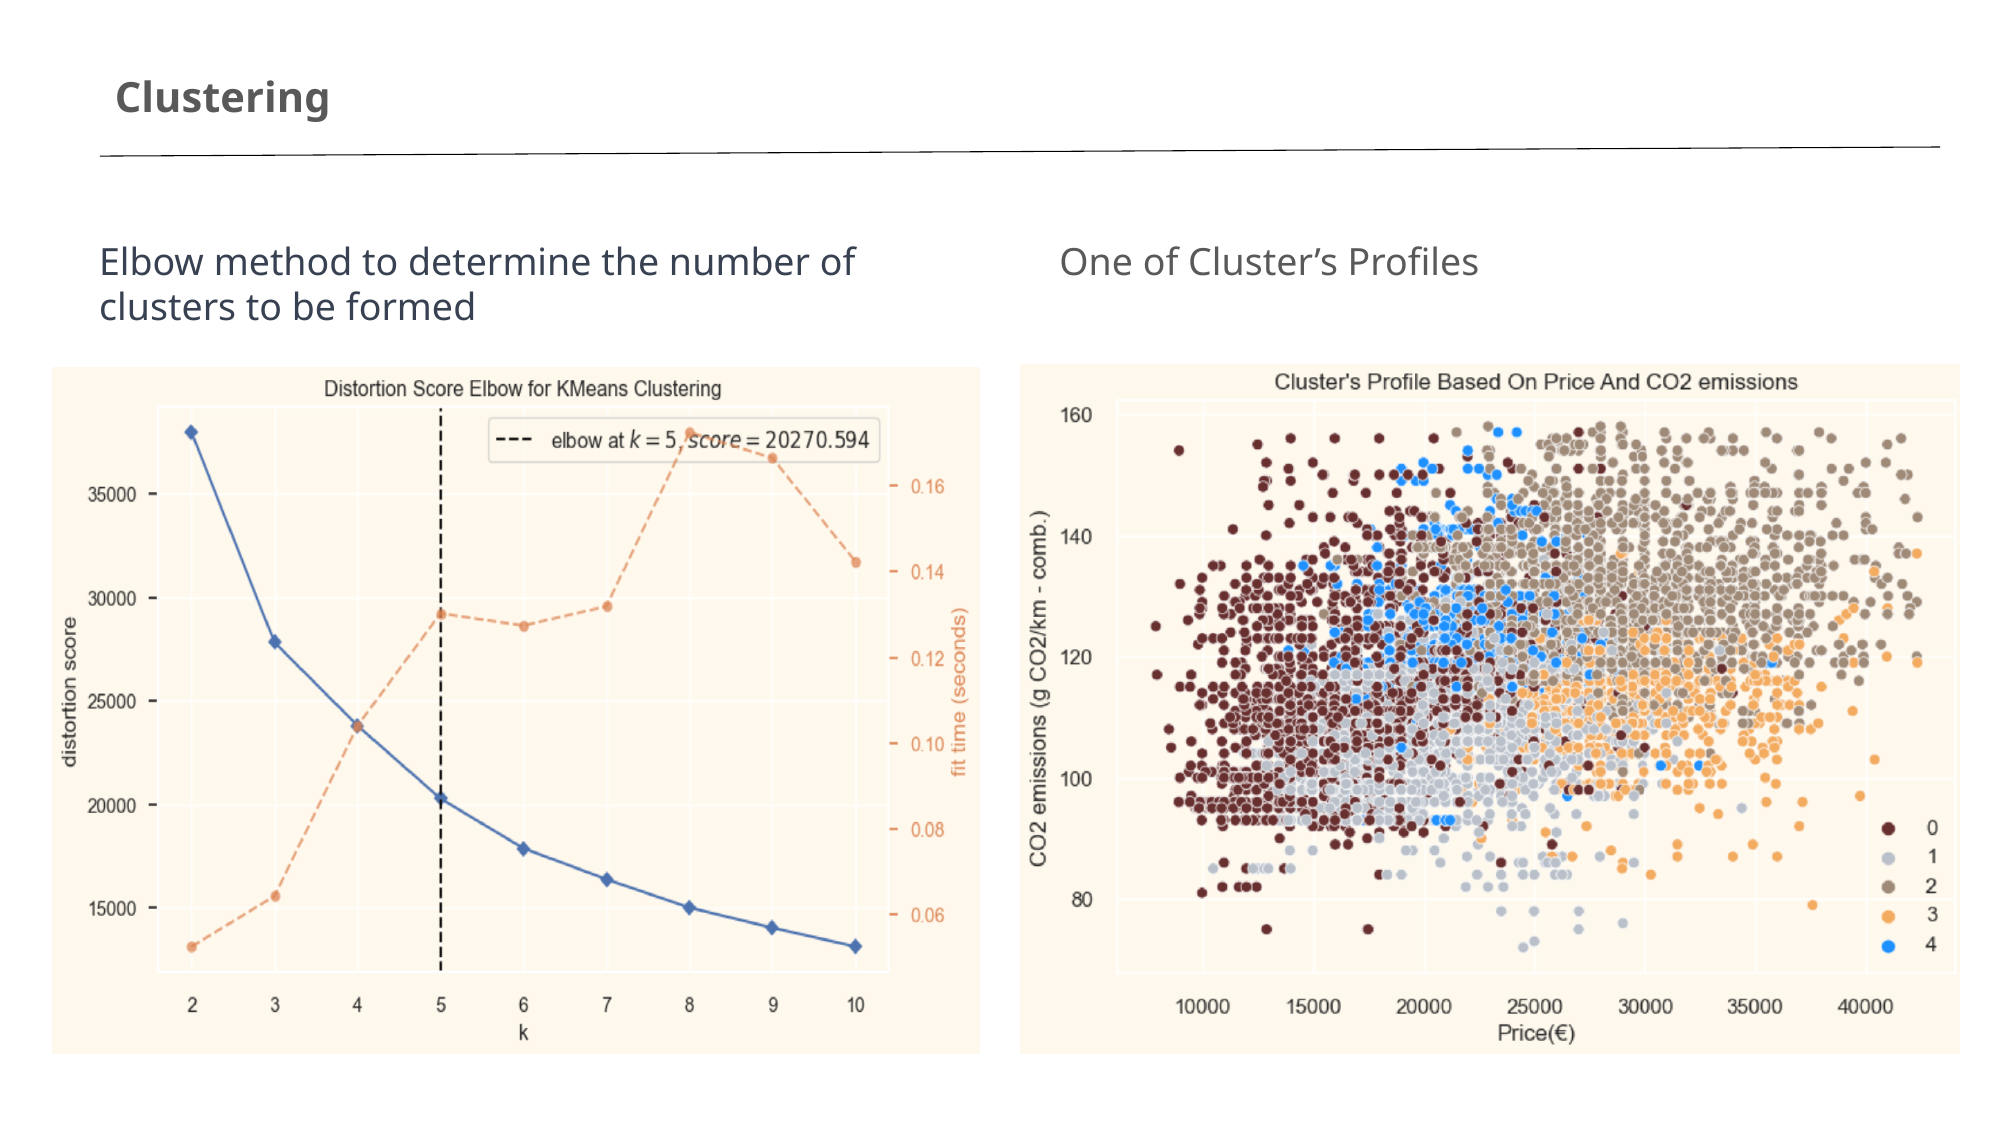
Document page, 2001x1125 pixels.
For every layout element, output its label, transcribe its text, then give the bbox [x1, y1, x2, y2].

text_box One of Cluster’s Profiles [1044, 230, 1890, 291]
picture [52, 364, 980, 1054]
title Clustering [99, 63, 1825, 135]
text_box Elbow method to determine the number of clusters to be formed [84, 230, 930, 364]
picture [1020, 364, 1960, 1054]
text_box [99, 146, 1940, 157]
